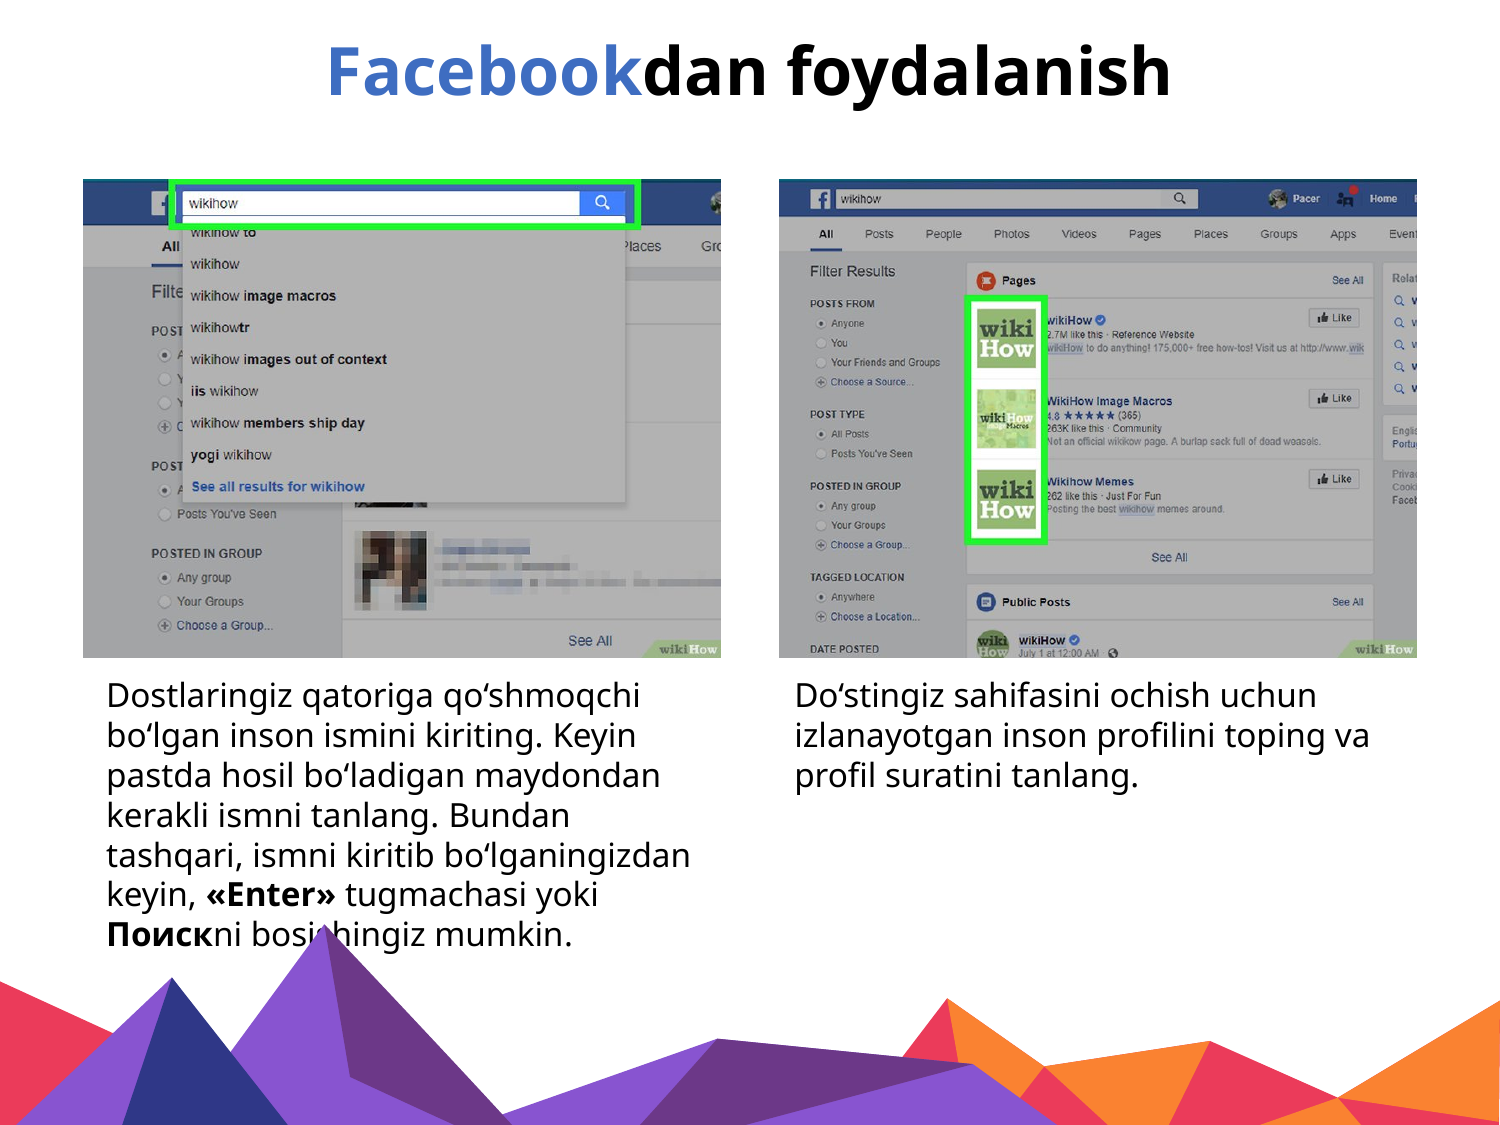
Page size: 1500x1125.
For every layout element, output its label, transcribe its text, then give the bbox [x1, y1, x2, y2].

text_box Do‘stingiz sahifasini ochish uchun izlanayotgan inson profilini toping va profil suratini tanlang. [779, 666, 1401, 802]
text_box Facebookdan foydalanish [310, 20, 1189, 116]
picture [779, 179, 1417, 658]
picture [83, 179, 721, 658]
text_box Dostlaringiz qatoriga qo‘shmoqchi bo‘lgan inson ismini kiriting. Keyin pastda hosil bo‘ladigan maydondan kerakli ismni tanlang. Bundan tashqari, ismni kiritib bo‘lganingizdan keyin, «Enter» tugmachasi yoki Поискni bosishingiz mumkin. [91, 666, 713, 924]
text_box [0, 924, 1500, 1125]
